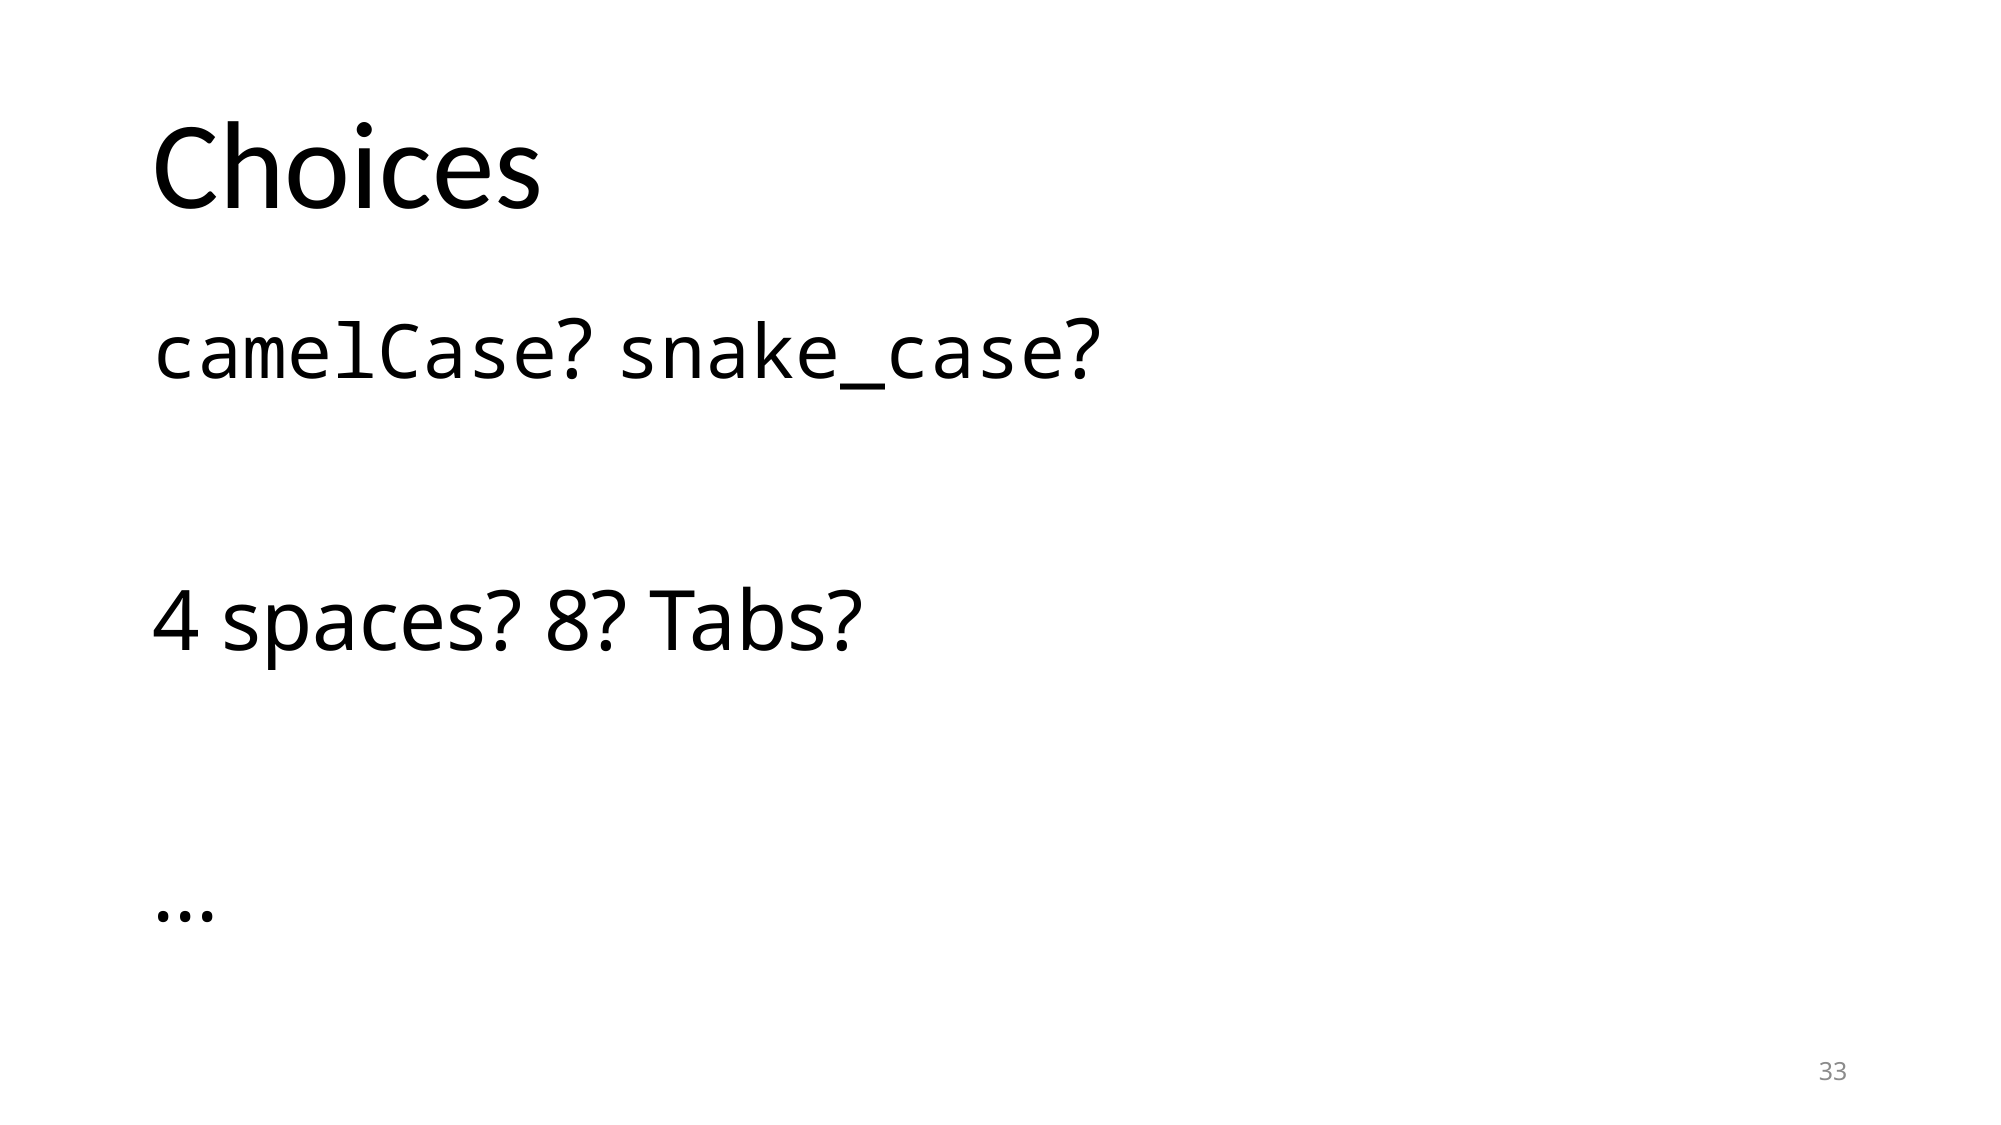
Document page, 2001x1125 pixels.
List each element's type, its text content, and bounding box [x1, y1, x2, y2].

list camelCase? snake_case? 4 spaces? 8? Tabs? ... [137, 299, 1863, 1014]
slide_number 33 [1412, 1042, 1863, 1103]
title Choices [137, 59, 1863, 278]
